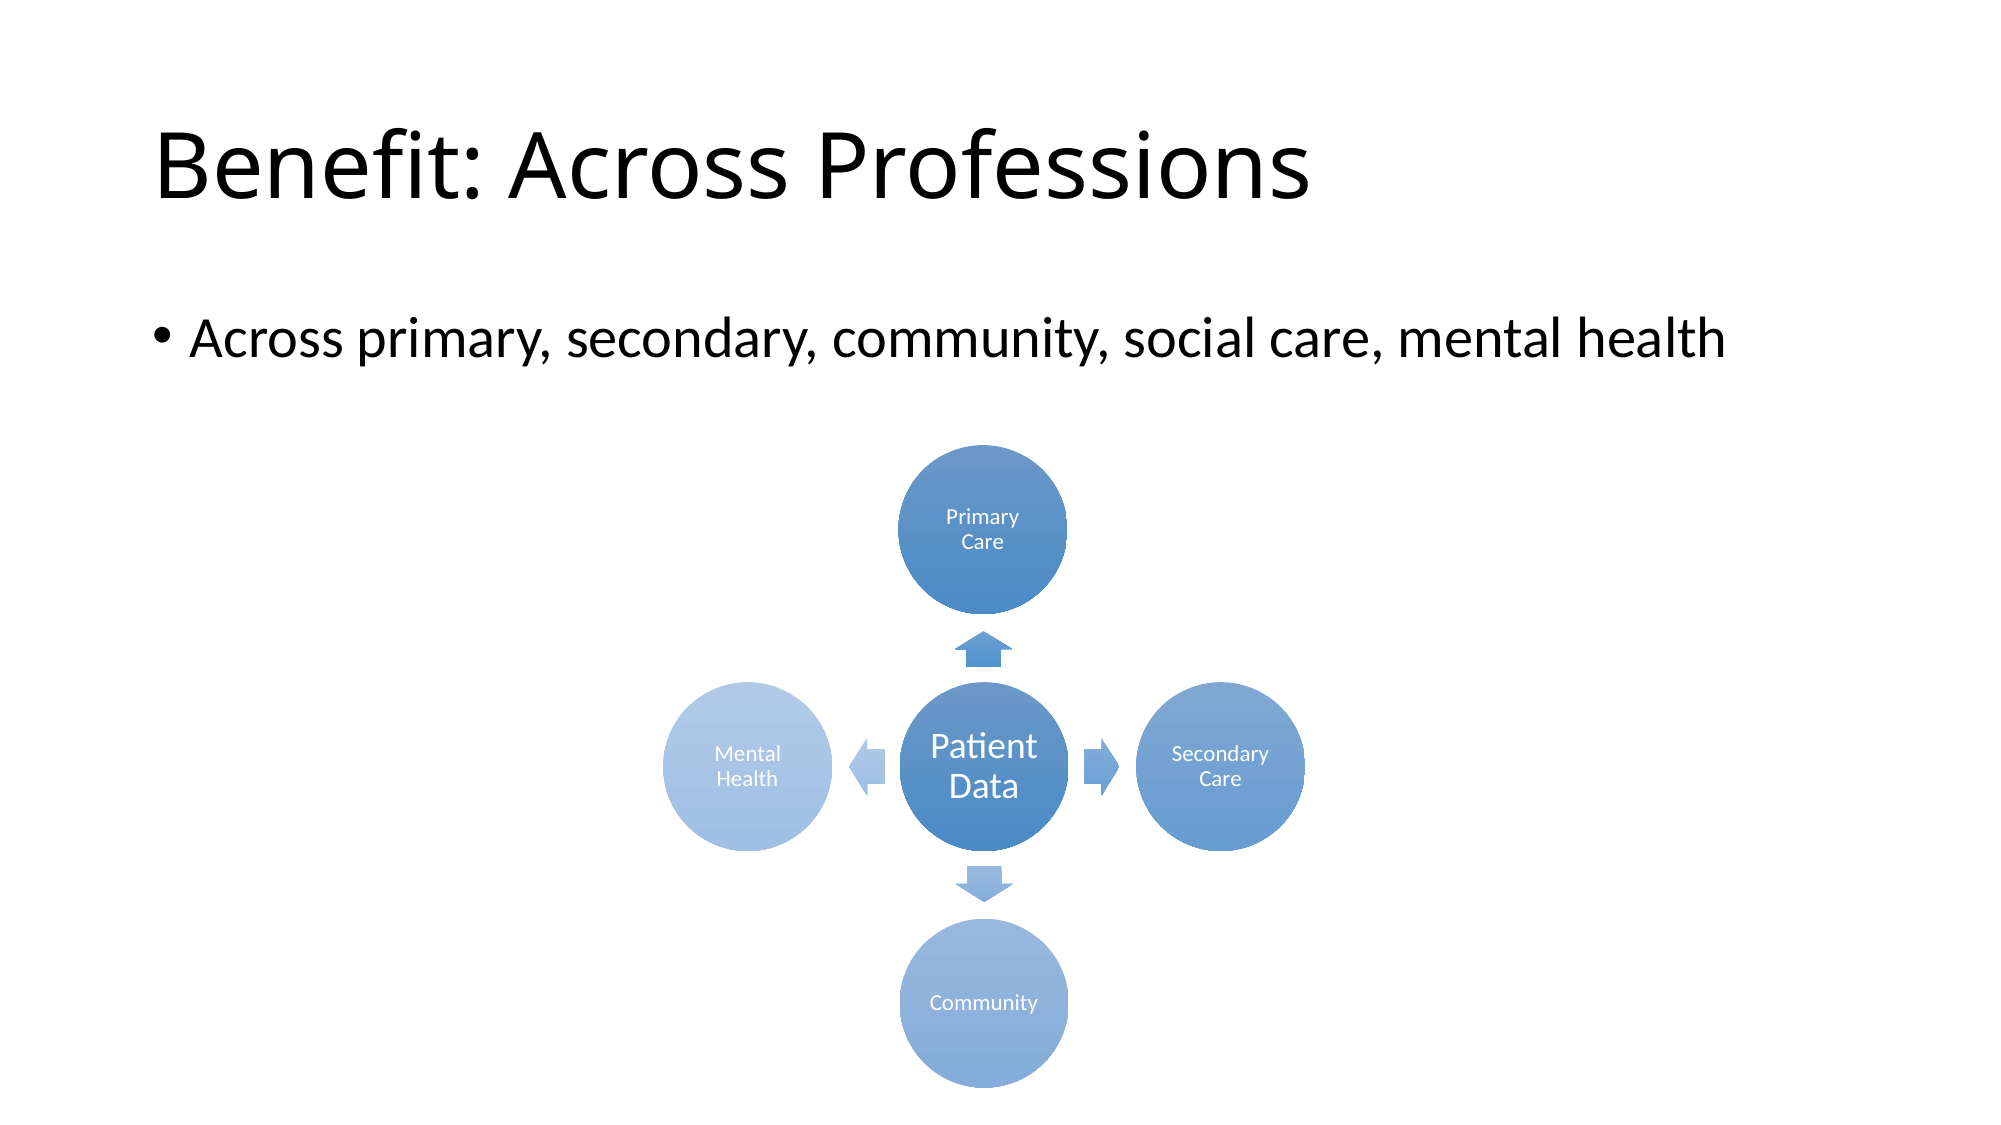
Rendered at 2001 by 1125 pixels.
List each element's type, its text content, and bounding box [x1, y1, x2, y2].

title Benefit: Across Professions [137, 59, 1863, 278]
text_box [322, 445, 1646, 1089]
list Across primary, secondary, community, social care, mental health [137, 299, 1863, 1014]
